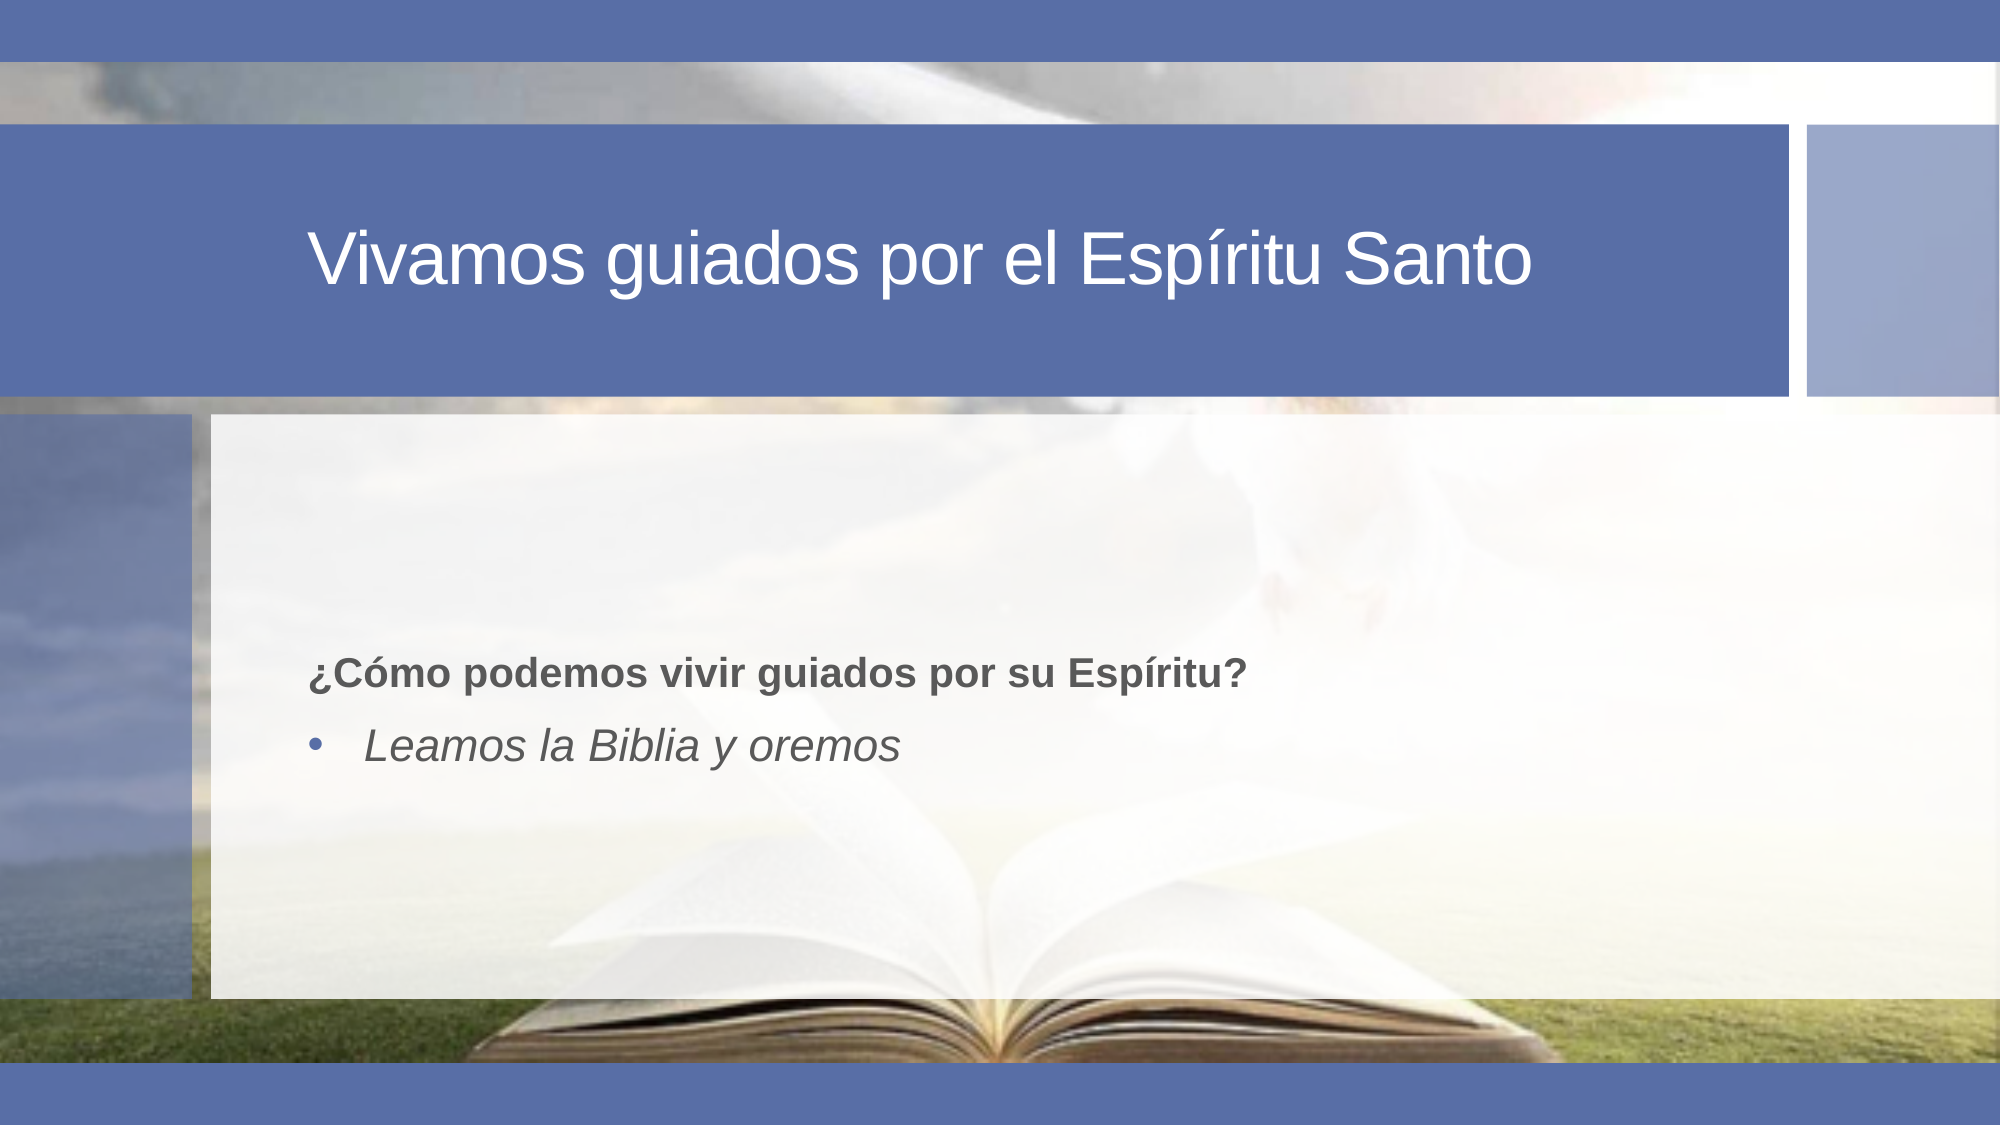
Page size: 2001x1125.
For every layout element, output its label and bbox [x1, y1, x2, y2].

picture [0, 62, 2000, 1063]
